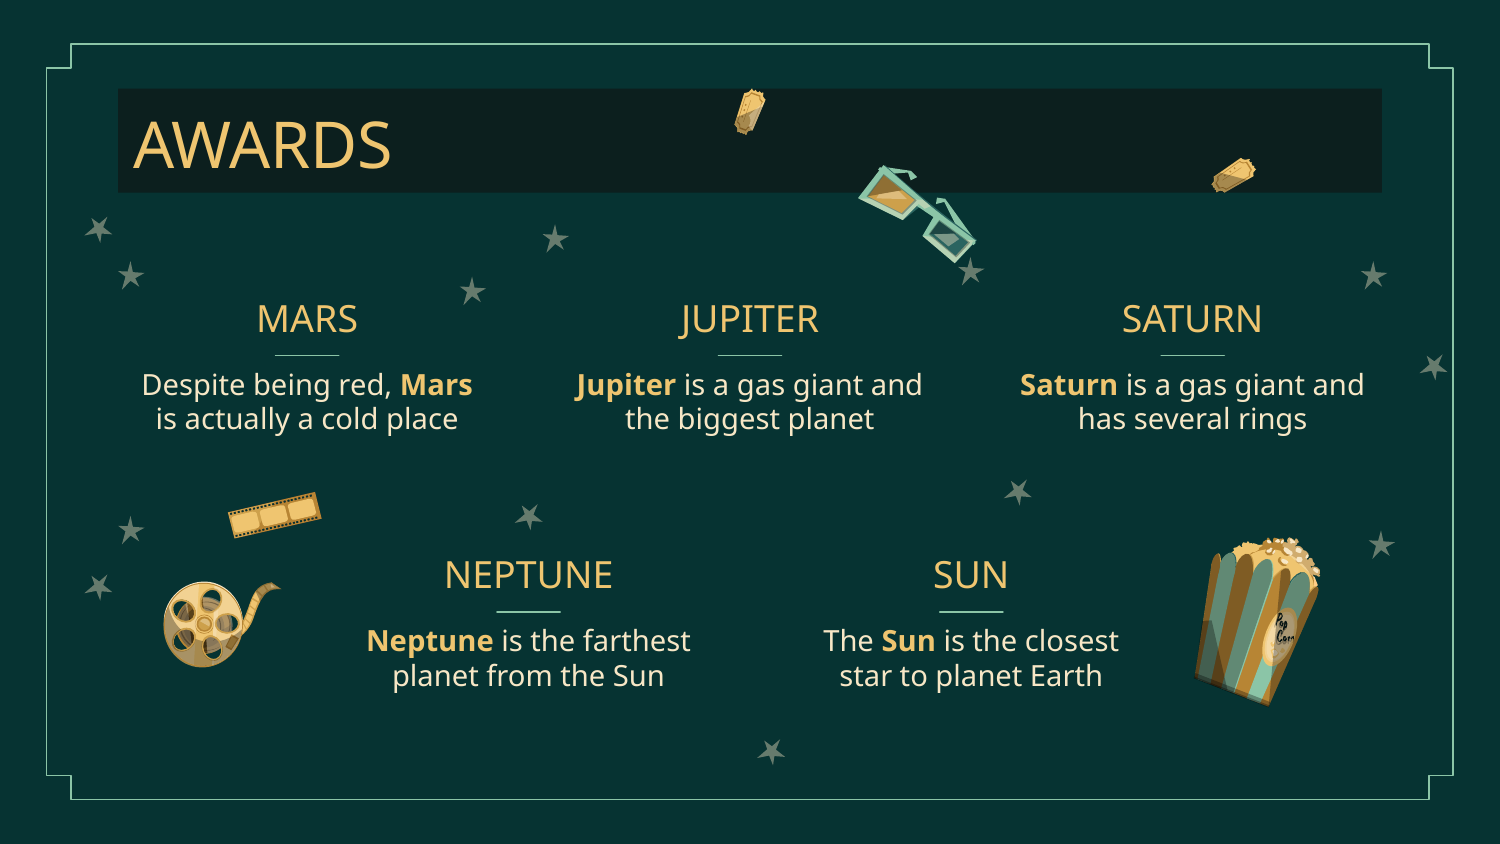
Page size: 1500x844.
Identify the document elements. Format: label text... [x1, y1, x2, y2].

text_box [1211, 157, 1257, 193]
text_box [857, 164, 978, 215]
title AWARDS [118, 88, 1382, 193]
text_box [734, 88, 766, 136]
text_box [84, 216, 1448, 766]
